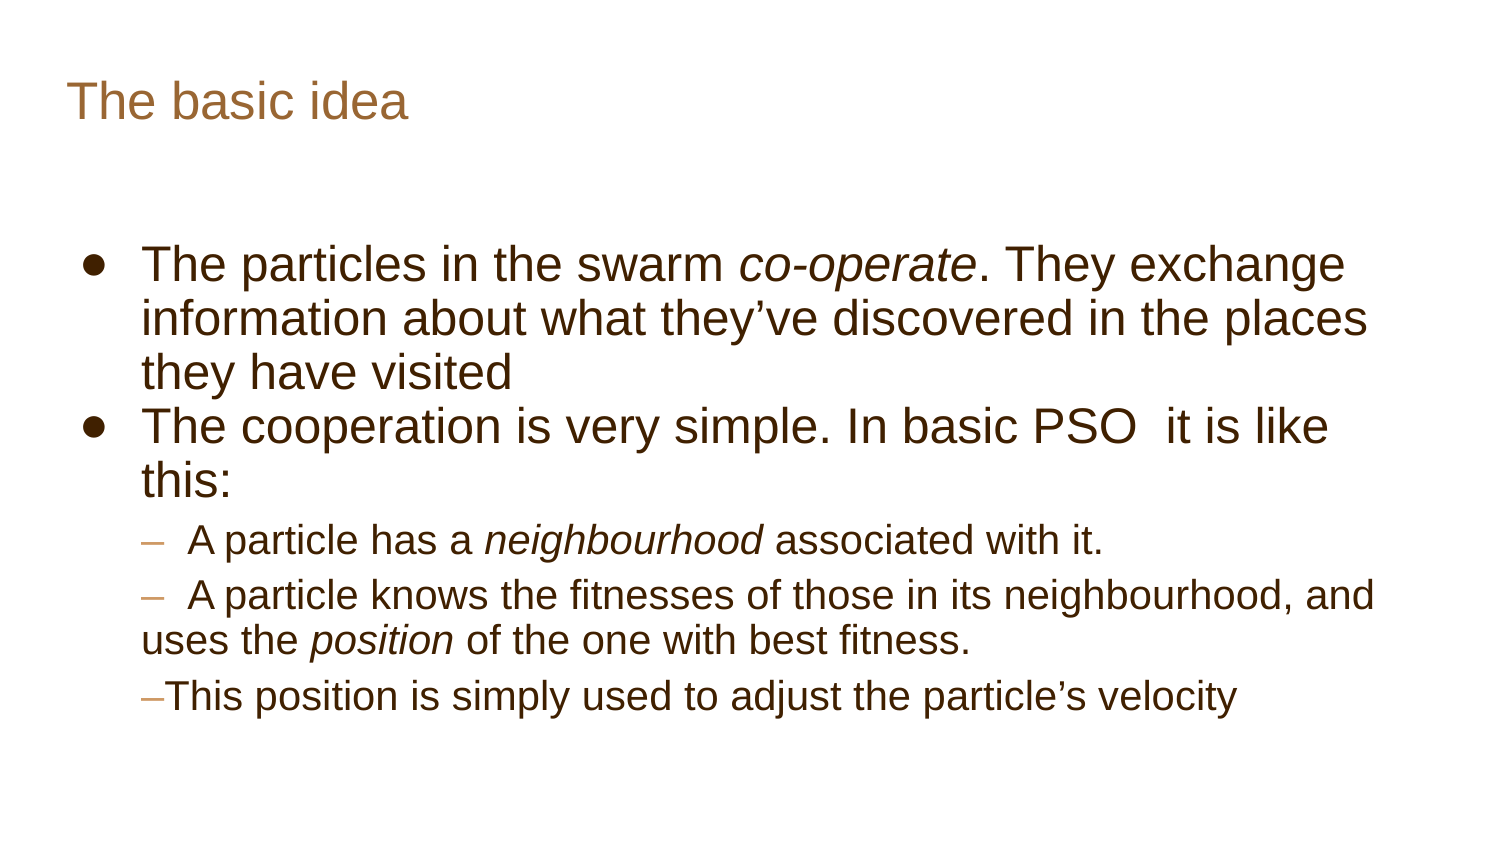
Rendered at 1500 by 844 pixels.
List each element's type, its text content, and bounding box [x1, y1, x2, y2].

title The basic idea [51, 51, 1449, 146]
list The particles in the swarm co-operate. They exchange information about what they’ve discovered in the places they have visited The cooperation is very simple. In basic PSO it is like this: – A particle has a neighbourhood associated with it. – A particle knows the fitnesses of those in its neighbourhood, and uses the position of the one with best fitness. –This position is simply used to adjust the particle’s velocity [51, 222, 1449, 784]
